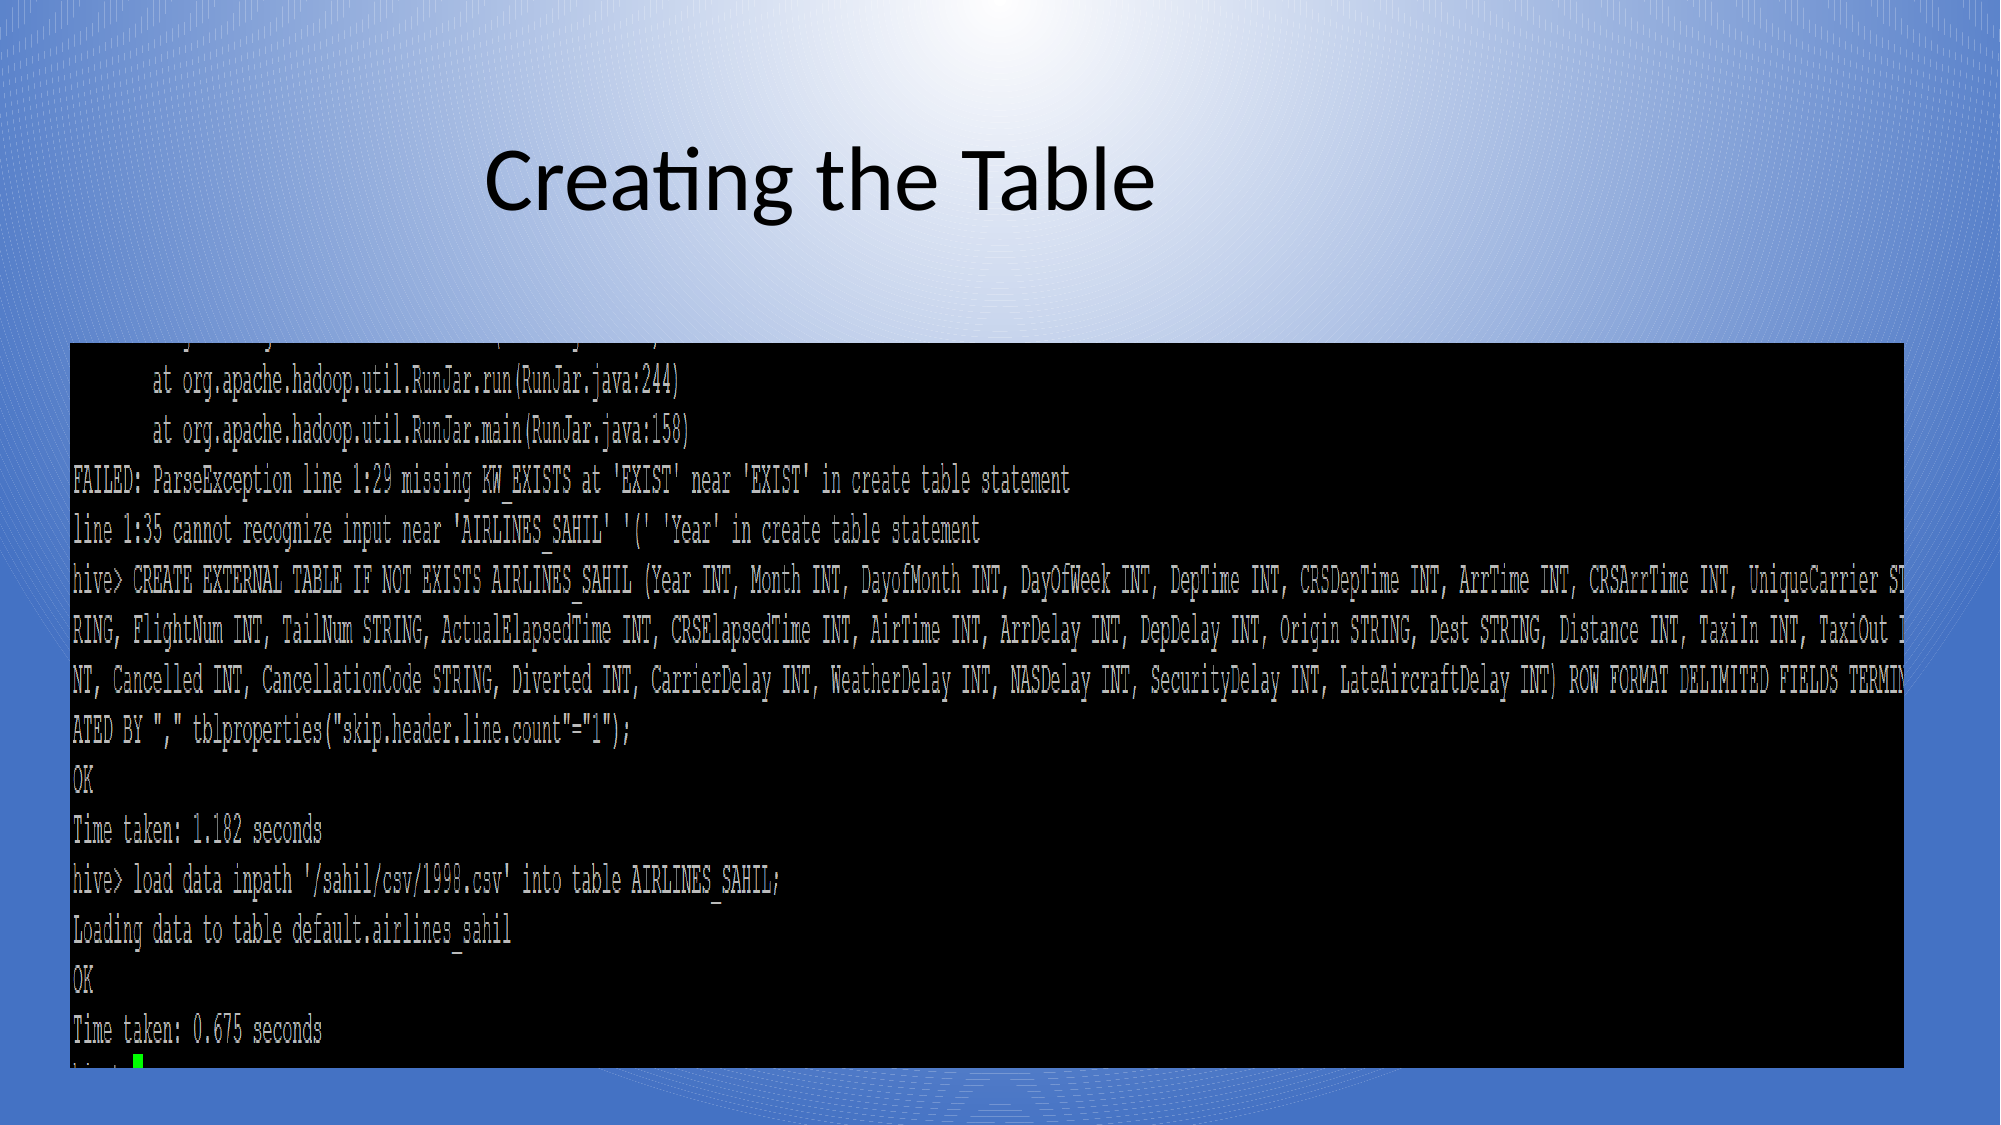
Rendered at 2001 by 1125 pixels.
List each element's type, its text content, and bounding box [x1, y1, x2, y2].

picture [69, 343, 1904, 1068]
text_box Creating the Table [94, 111, 1548, 237]
